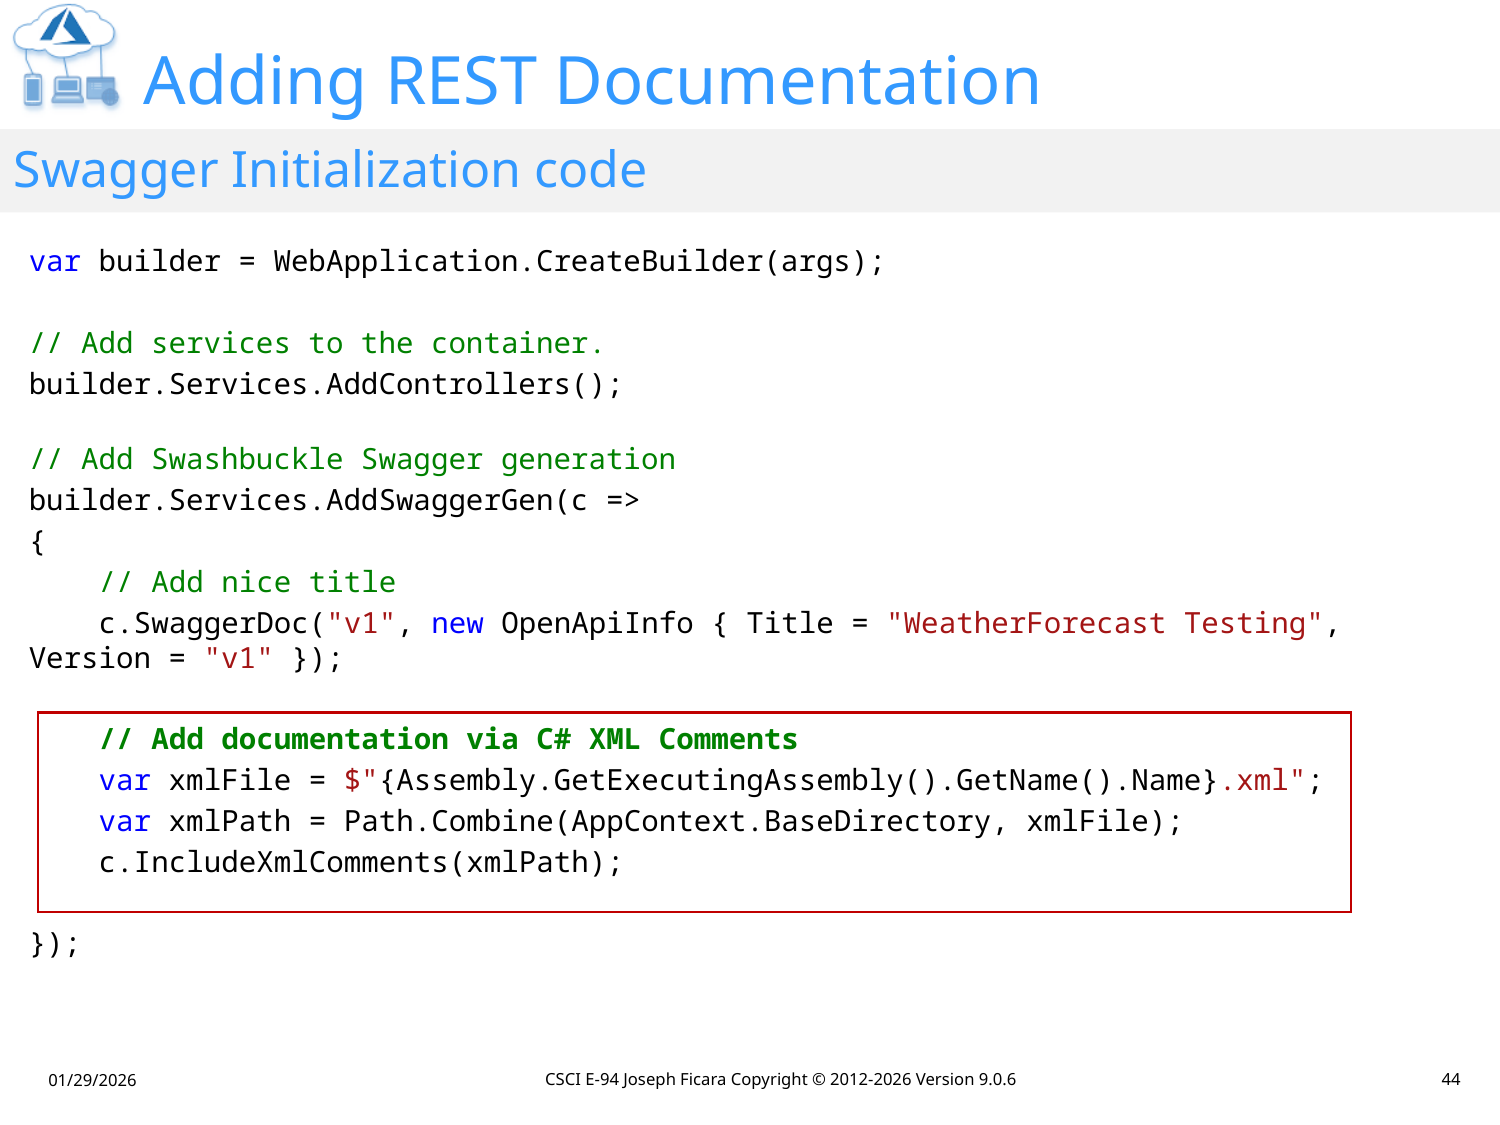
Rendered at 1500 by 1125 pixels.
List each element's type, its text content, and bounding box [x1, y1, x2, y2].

picture [3, 0, 128, 125]
list Swagger Initialization code [0, 129, 1500, 213]
list var builder = WebApplication.CreateBuilder(args); // Add services to the container. builder.Services.AddControllers(); // Add Swashbuckle Swagger generation builder.Services.AddSwaggerGen(c => { // Add nice title c.SwaggerDoc("v1", new OpenApiInfo { Title = "WeatherForecast Testing", Version = "v1" }); // Add documentation via C# XML Comments var xmlFile = $"{Assembly.GetExecutingAssembly().GetName().Name}.xml"; var xmlPath = Path.Combine(AppContext.BaseDirectory, xmlFile); c.IncludeXmlComments(xmlPath); }); [0, 213, 1500, 1038]
slide_number 44 [1407, 1061, 1476, 1101]
text_box [37, 711, 1352, 913]
title Adding REST Documentation [128, 0, 1500, 125]
footer CSCI E-94 Joseph Ficara Copyright © 2012-2026 Version 9.0.6 [162, 1061, 1400, 1100]
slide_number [33, 1062, 154, 1100]
